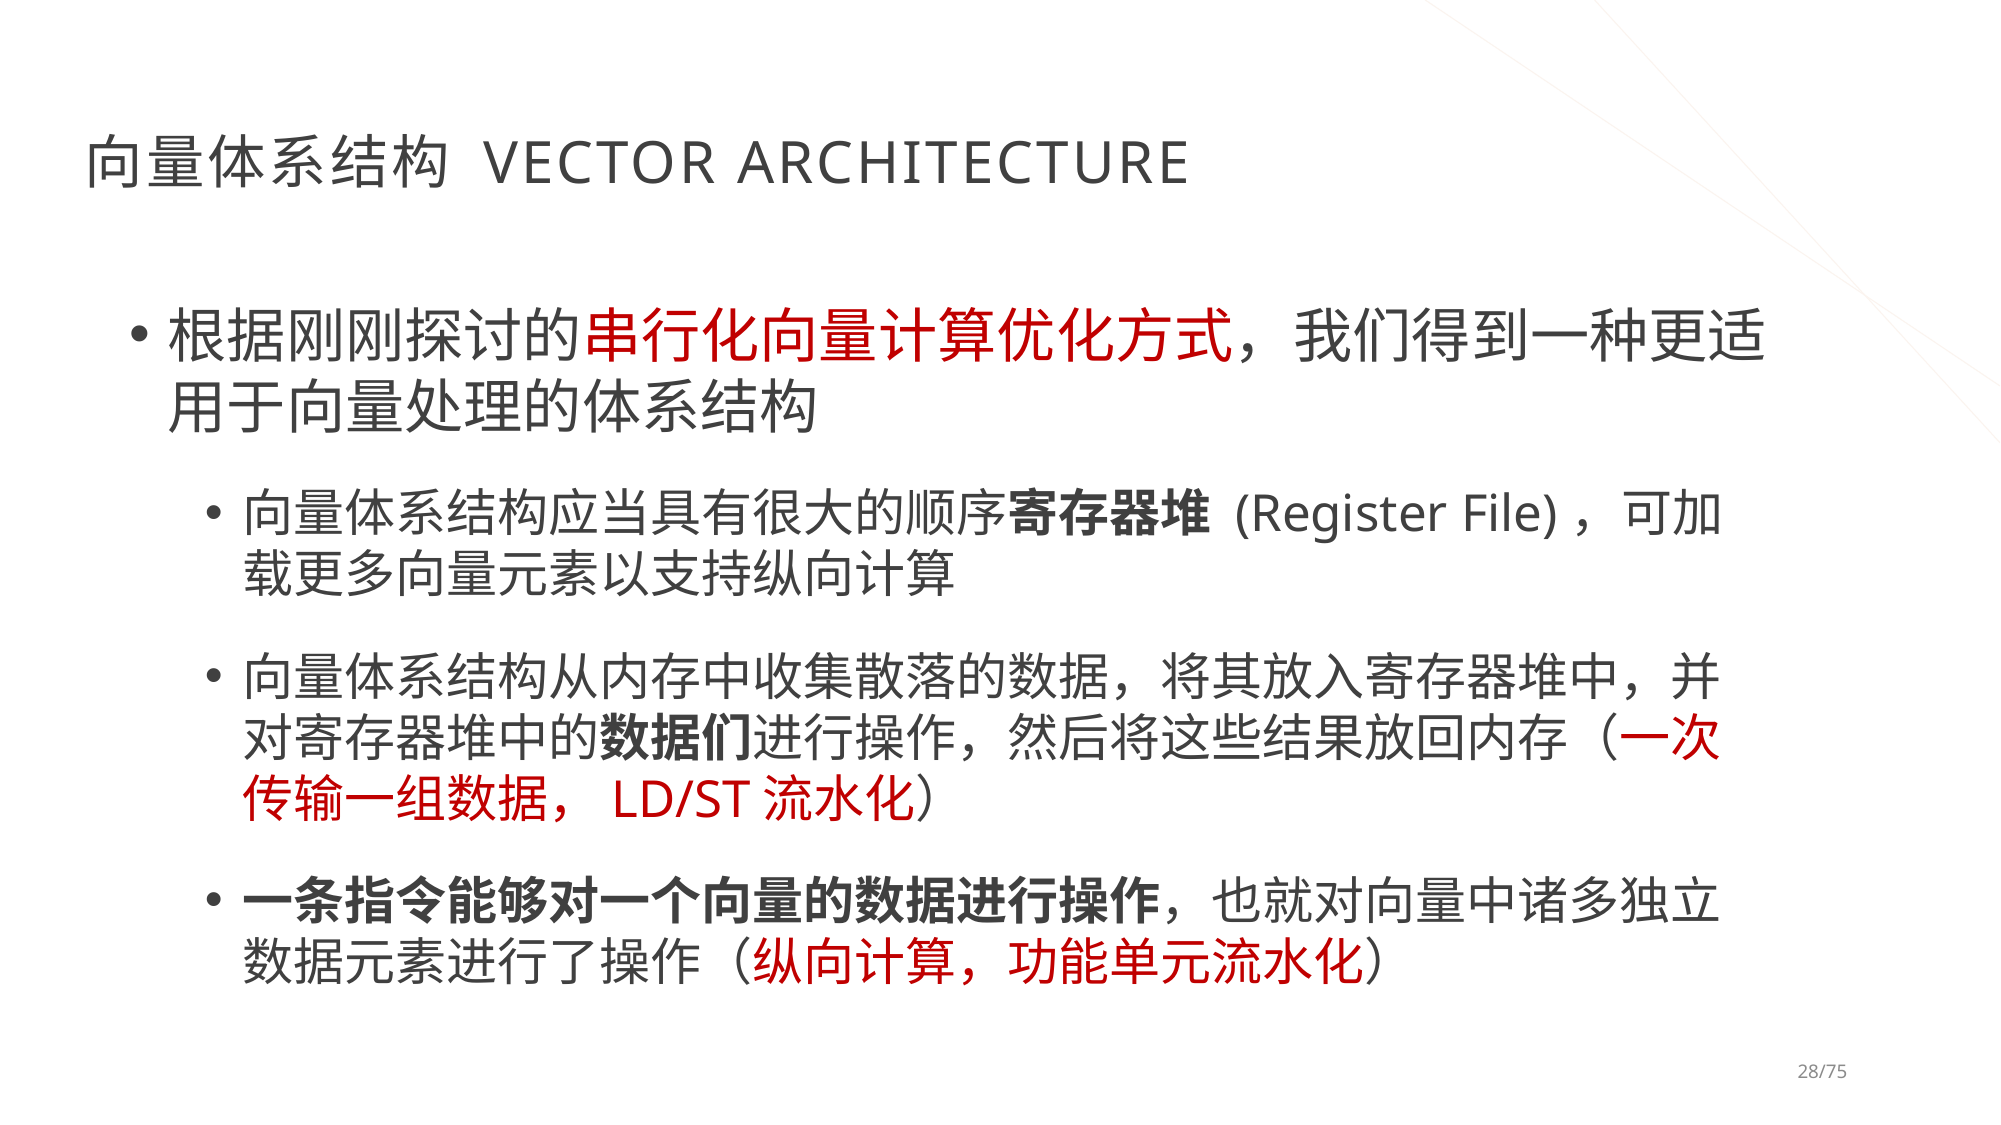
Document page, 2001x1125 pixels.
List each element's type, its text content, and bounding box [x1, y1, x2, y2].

list 根据刚刚探讨的串行化向量计算优化方式，我们得到一种更适用于向量处理的体系结构 向量体系结构应当具有很大的顺序寄存器堆 (Register File)，可加载更多向量元素以支持纵向计算 向量体系结构从内存中收集散落的数据，将其放入寄存器堆中，并对寄存器堆中的数据们进行操作，然后将这些结果放回内存（一次传输一组数据，LD/ST流水化） 一条指令能够对一个向量的数据进行操作，也就对向量中诸多独立数据元素进行了操作（纵向计算，功能单元流水化） [114, 290, 1787, 1002]
slide_number 28/75 [1412, 1042, 1863, 1103]
title 向量体系结构 Vector Architecture [69, 88, 1595, 241]
